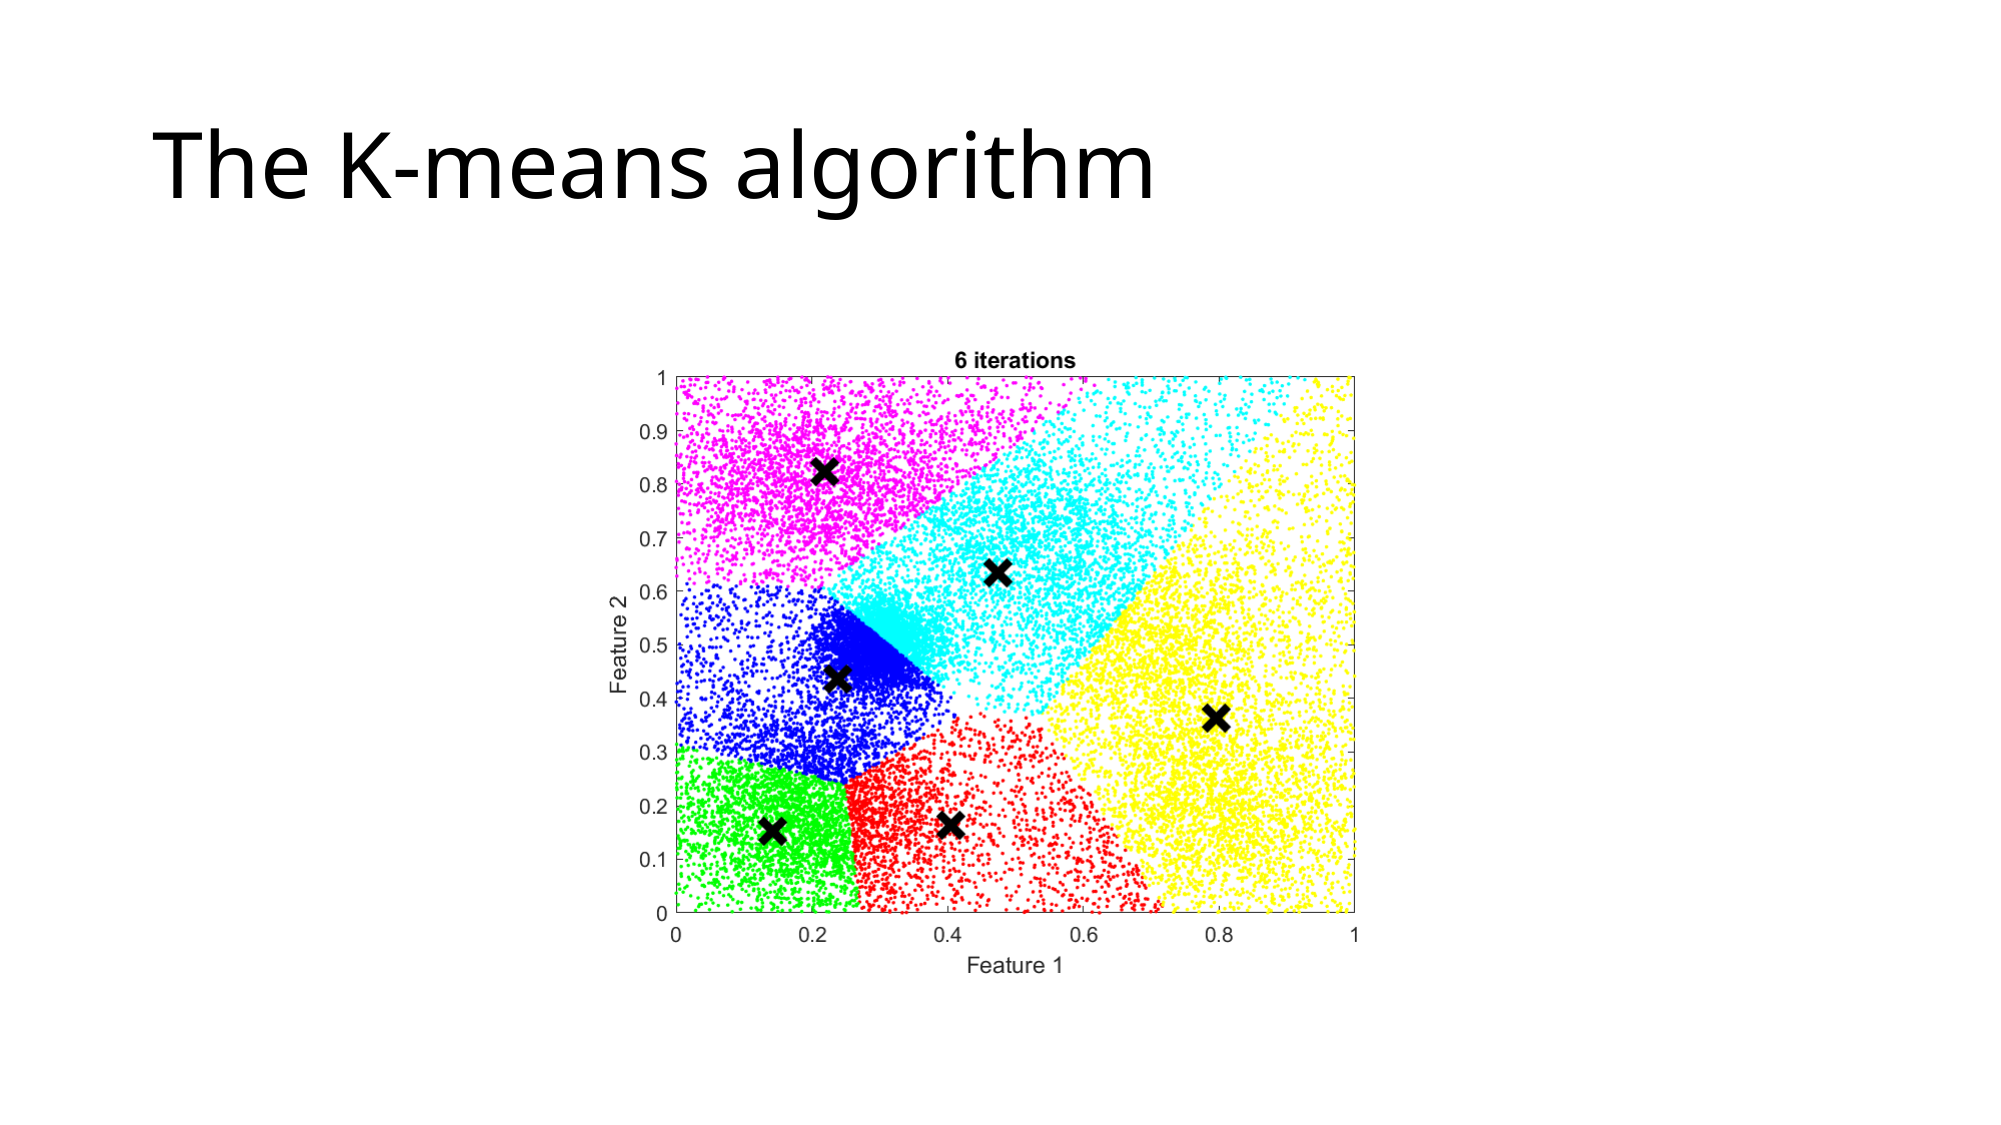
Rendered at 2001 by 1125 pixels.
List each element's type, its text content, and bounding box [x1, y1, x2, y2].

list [562, 328, 1438, 985]
title The K-means algorithm [137, 59, 1863, 278]
